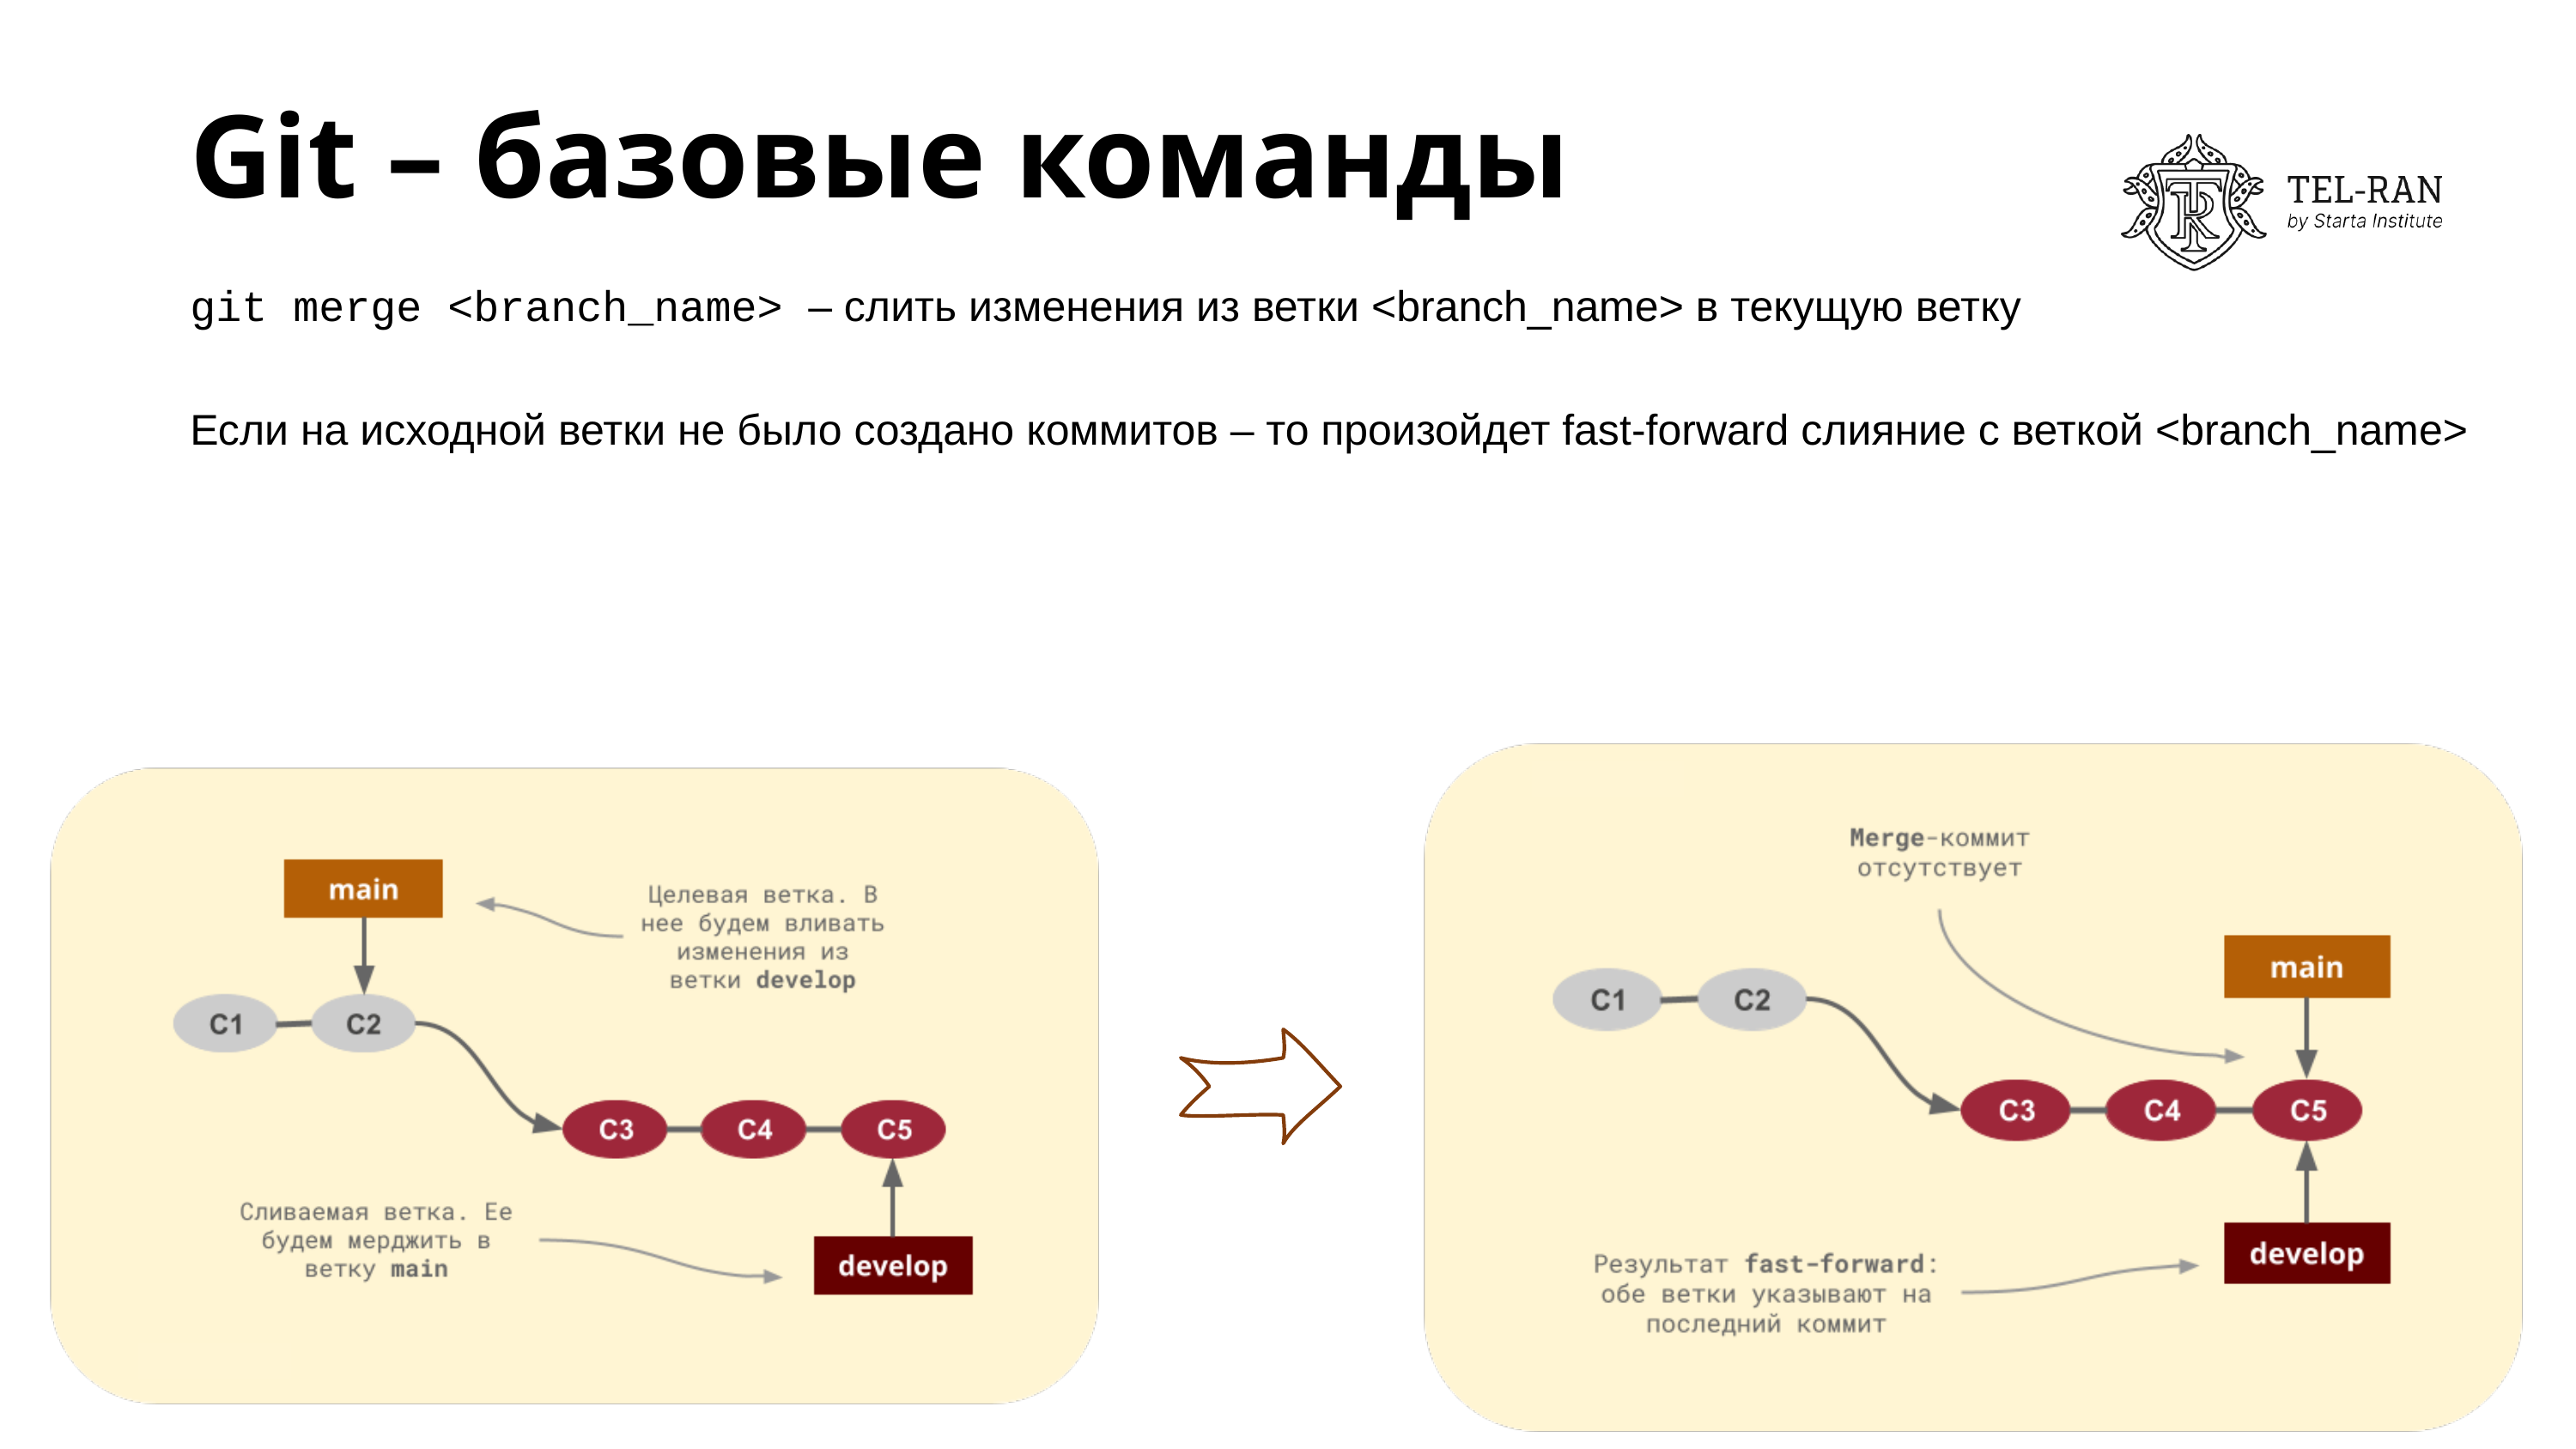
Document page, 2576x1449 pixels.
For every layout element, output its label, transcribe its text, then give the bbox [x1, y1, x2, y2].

title Git – базовые команды [177, 76, 2107, 262]
picture [2121, 134, 2442, 262]
text_box git merge <branch_name> – слить изменения из ветки <branch_name> в текущую ветку Если на исходной ветки не было создано коммитов – то произойдет fast-forward слияние с веткой <branch_name> [177, 262, 2494, 461]
text_box [1181, 1029, 1341, 1144]
picture [1371, 724, 2576, 1449]
picture [0, 724, 1151, 1449]
